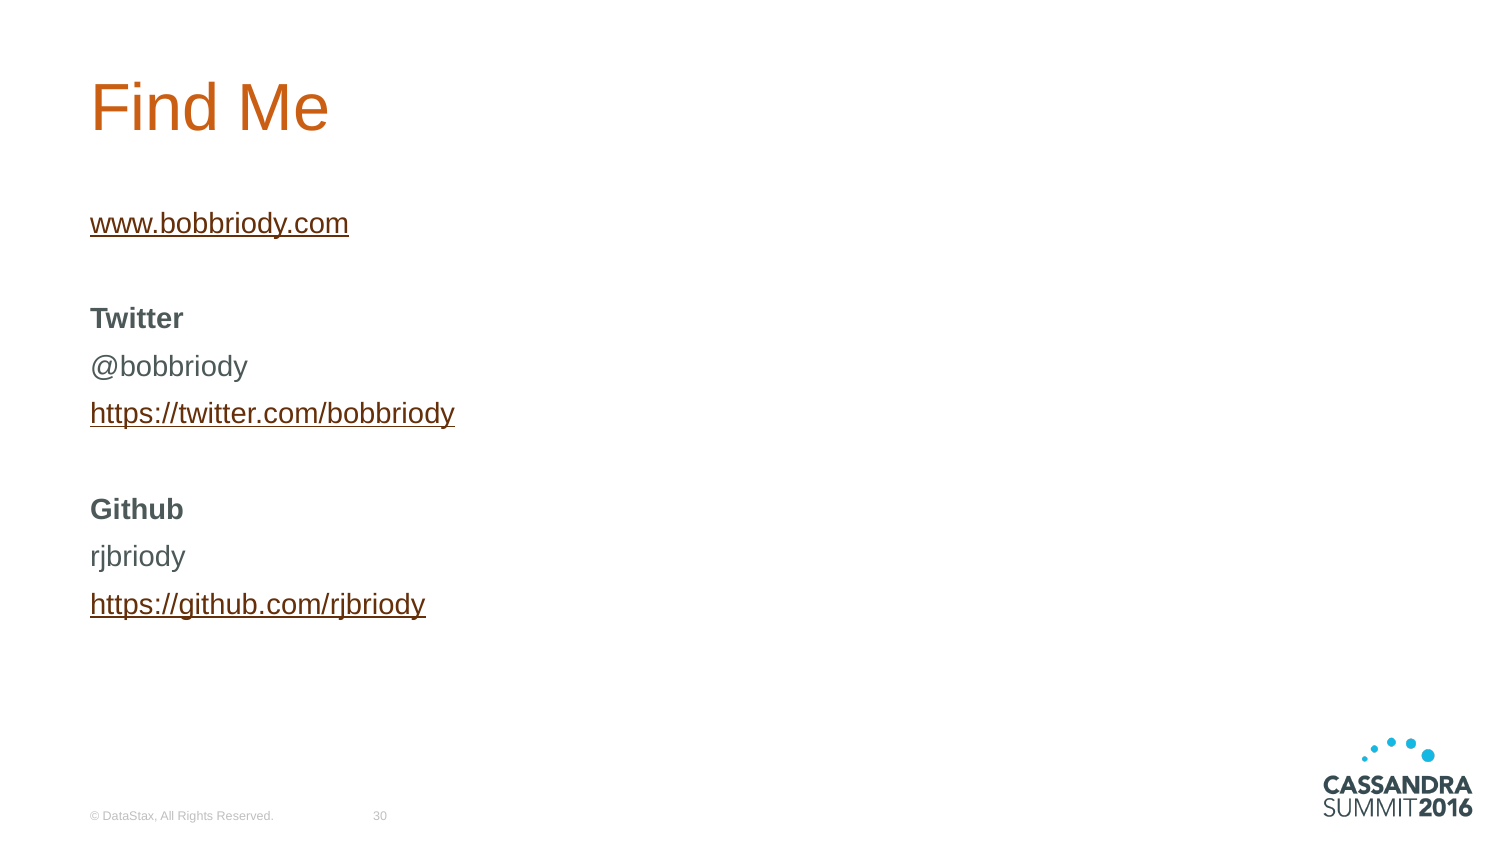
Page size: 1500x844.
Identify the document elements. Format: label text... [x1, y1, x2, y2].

footer © DataStax, All Rights Reserved. [75, 793, 337, 839]
title Find Me [75, 33, 1425, 175]
picture [1320, 734, 1475, 819]
list www.bobbriody.com Twitter @bobbriody https://twitter.com/bobbriody Github rjbriody https://github.com/rjbriody [75, 196, 1425, 722]
slide_number 30 [346, 793, 414, 839]
